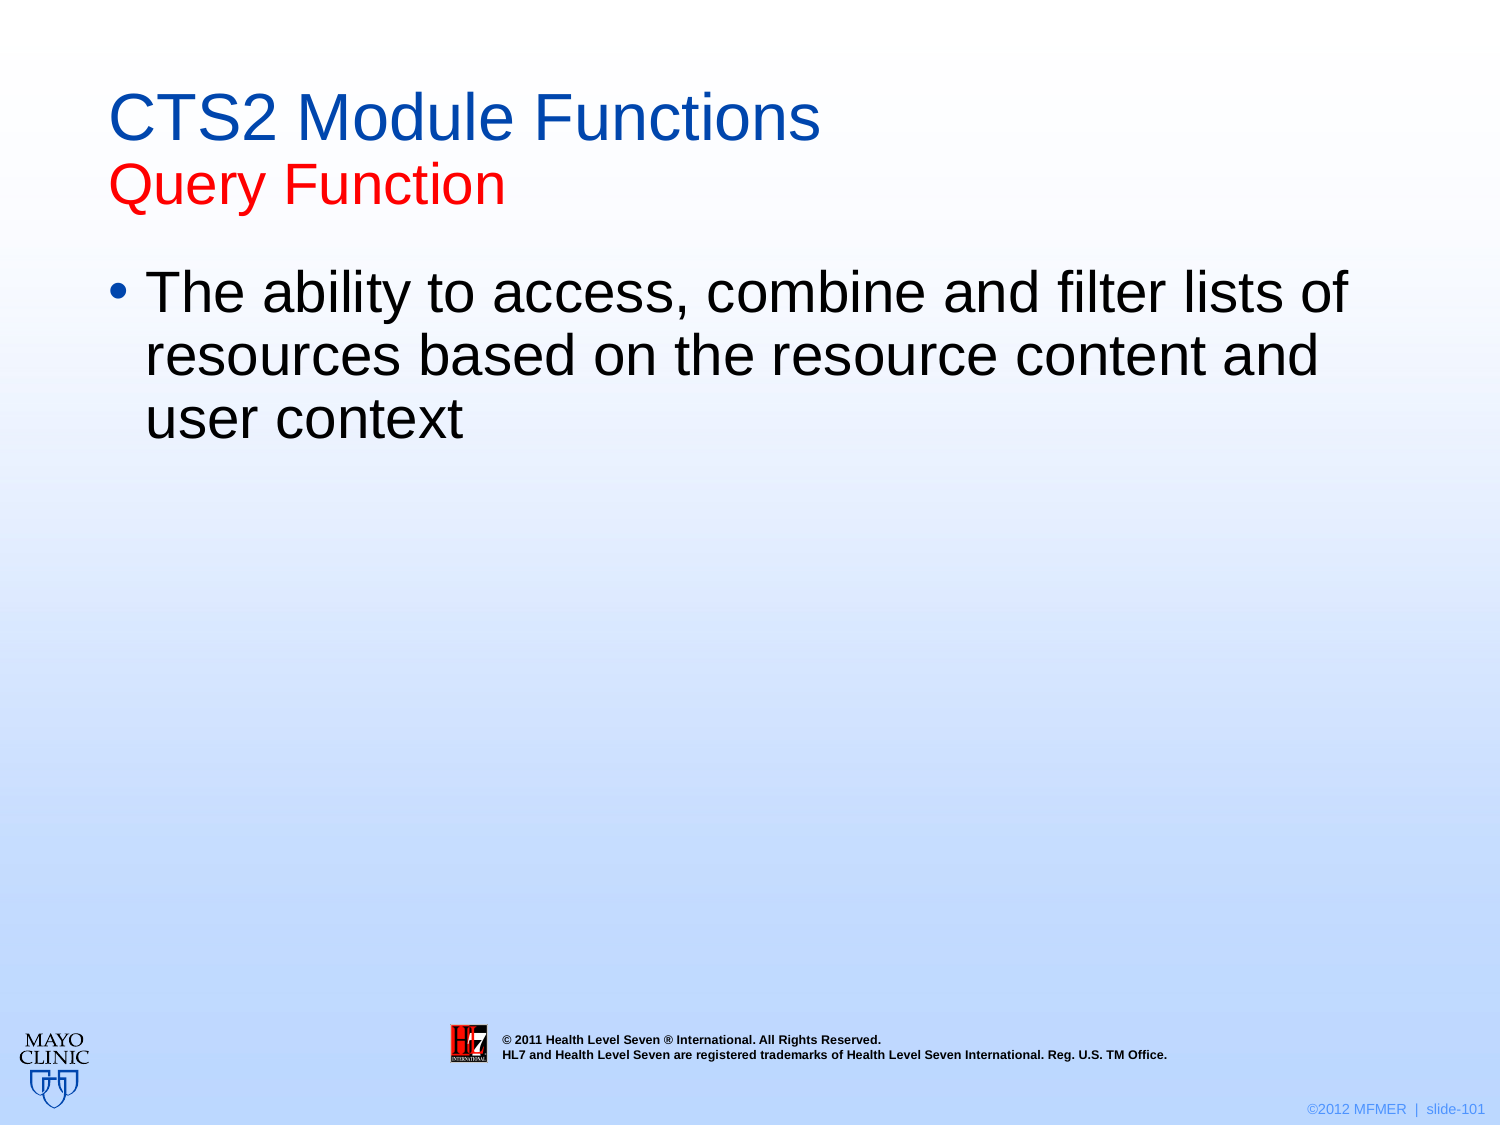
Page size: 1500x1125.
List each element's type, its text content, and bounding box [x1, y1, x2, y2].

title CTS2 Module Functions Query Function [108, 0, 1392, 224]
picture [0, 0, 1500, 1125]
list The ability to access, combine and filter lists of resources based on the resource content and user context [108, 224, 1392, 1013]
